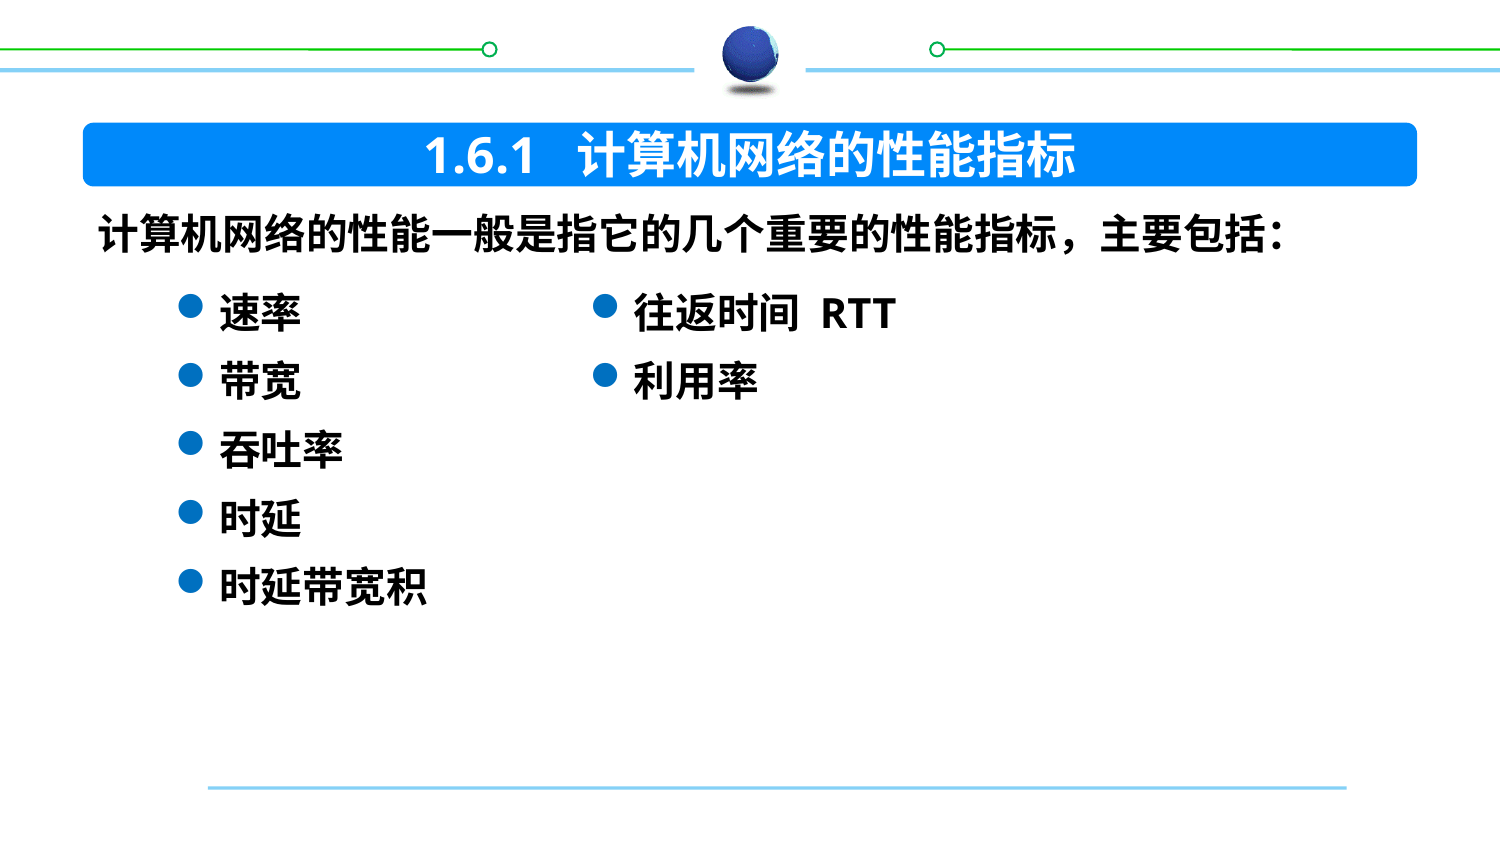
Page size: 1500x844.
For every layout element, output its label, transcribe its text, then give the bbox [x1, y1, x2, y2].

text_box 计算机网络的性能一般是指它的几个重要的性能指标，主要包括： [82, 187, 1418, 265]
text_box 1.6.1 计算机网络的性能指标 [409, 115, 1091, 187]
picture [720, 24, 780, 100]
text_box [1091, 122, 1418, 187]
text_box [82, 122, 409, 187]
text_box 速率 带宽 吞吐率 时延 时延带宽积 往返时间 RTT 利用率 [160, 260, 1019, 736]
